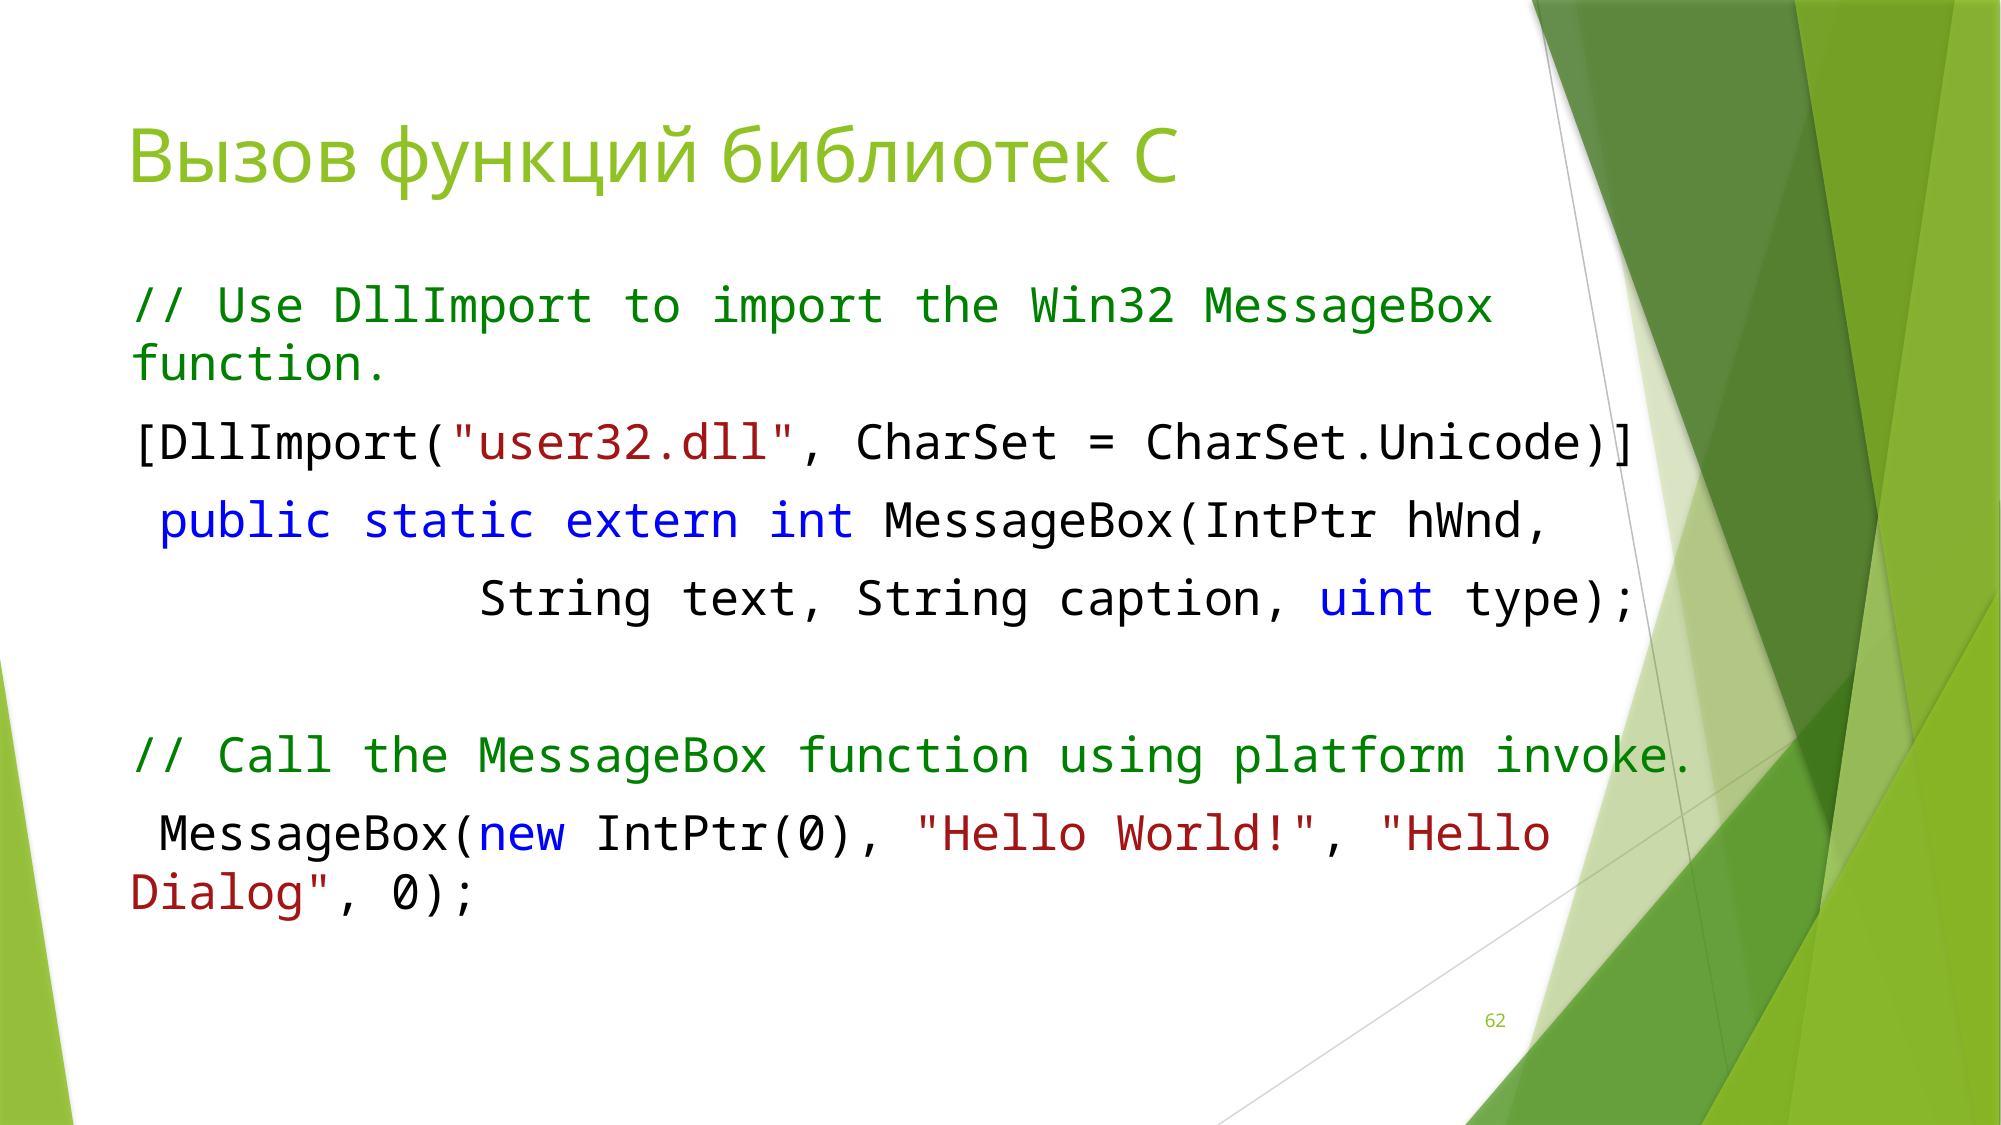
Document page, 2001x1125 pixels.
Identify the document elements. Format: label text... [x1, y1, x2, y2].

title Вызов функций библиотек C [111, 99, 1522, 317]
list // Use DllImport to import the Win32 MessageBox function. [DllImport("user32.dll", CharSet = CharSet.Unicode)] public static extern int MessageBox(IntPtr hWnd, String text, String caption, uint type); // Call the MessageBox function using platform invoke. MessageBox(new IntPtr(0), "Hello World!", "Hello Dialog", 0); [115, 266, 1713, 978]
slide_number 62 [1409, 991, 1522, 1051]
